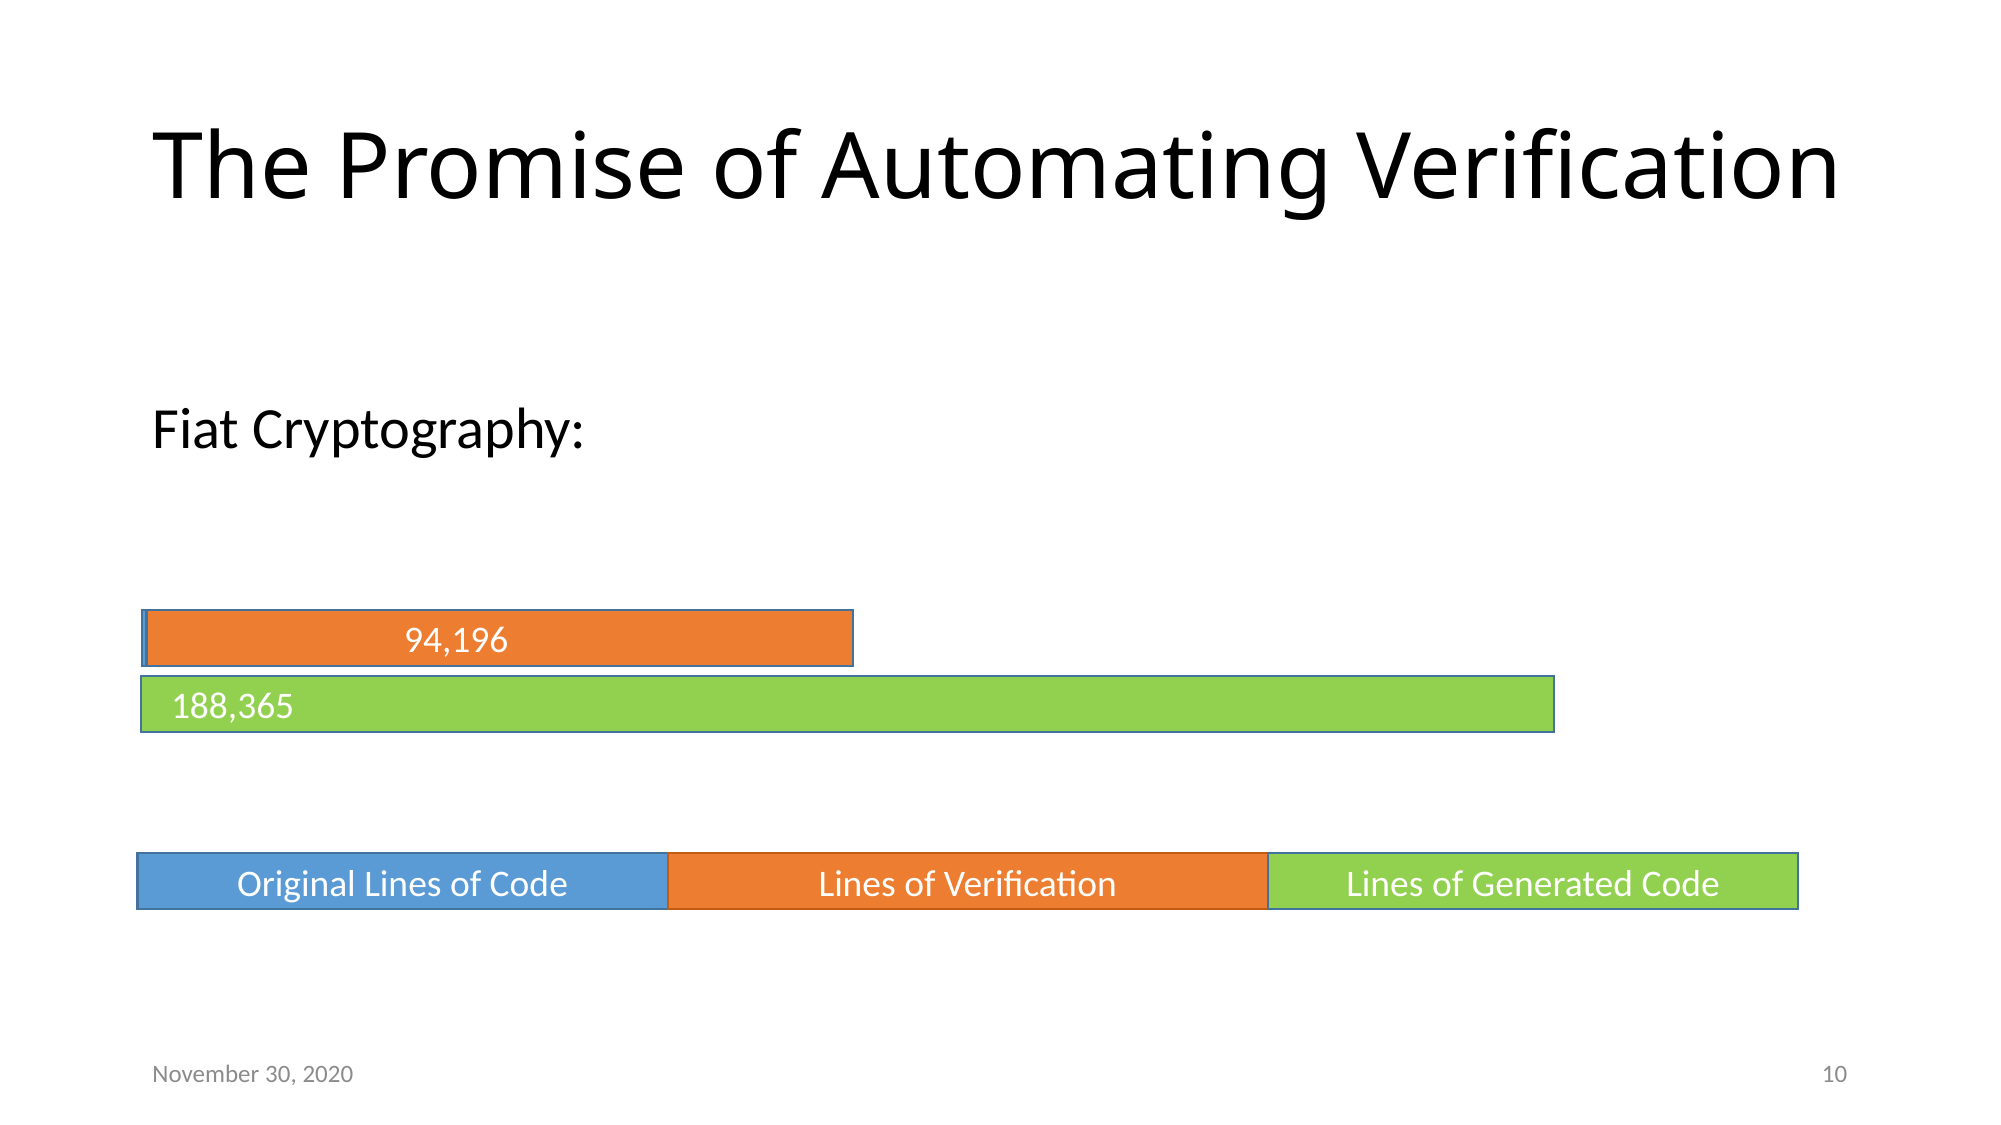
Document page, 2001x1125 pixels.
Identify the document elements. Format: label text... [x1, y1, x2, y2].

text_box 188,365 [134, 675, 331, 733]
text_box [331, 675, 1555, 733]
title The Promise of Automating Verification [137, 59, 1863, 278]
slide_number 10 [1412, 1042, 1863, 1103]
text_box Original Lines of Code [136, 852, 667, 910]
text_box Lines of Generated Code [1267, 852, 1799, 910]
text_box Lines of Verification [667, 852, 1267, 910]
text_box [141, 610, 853, 667]
list Fiat Cryptography: [137, 299, 1863, 1014]
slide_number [137, 1042, 588, 1103]
